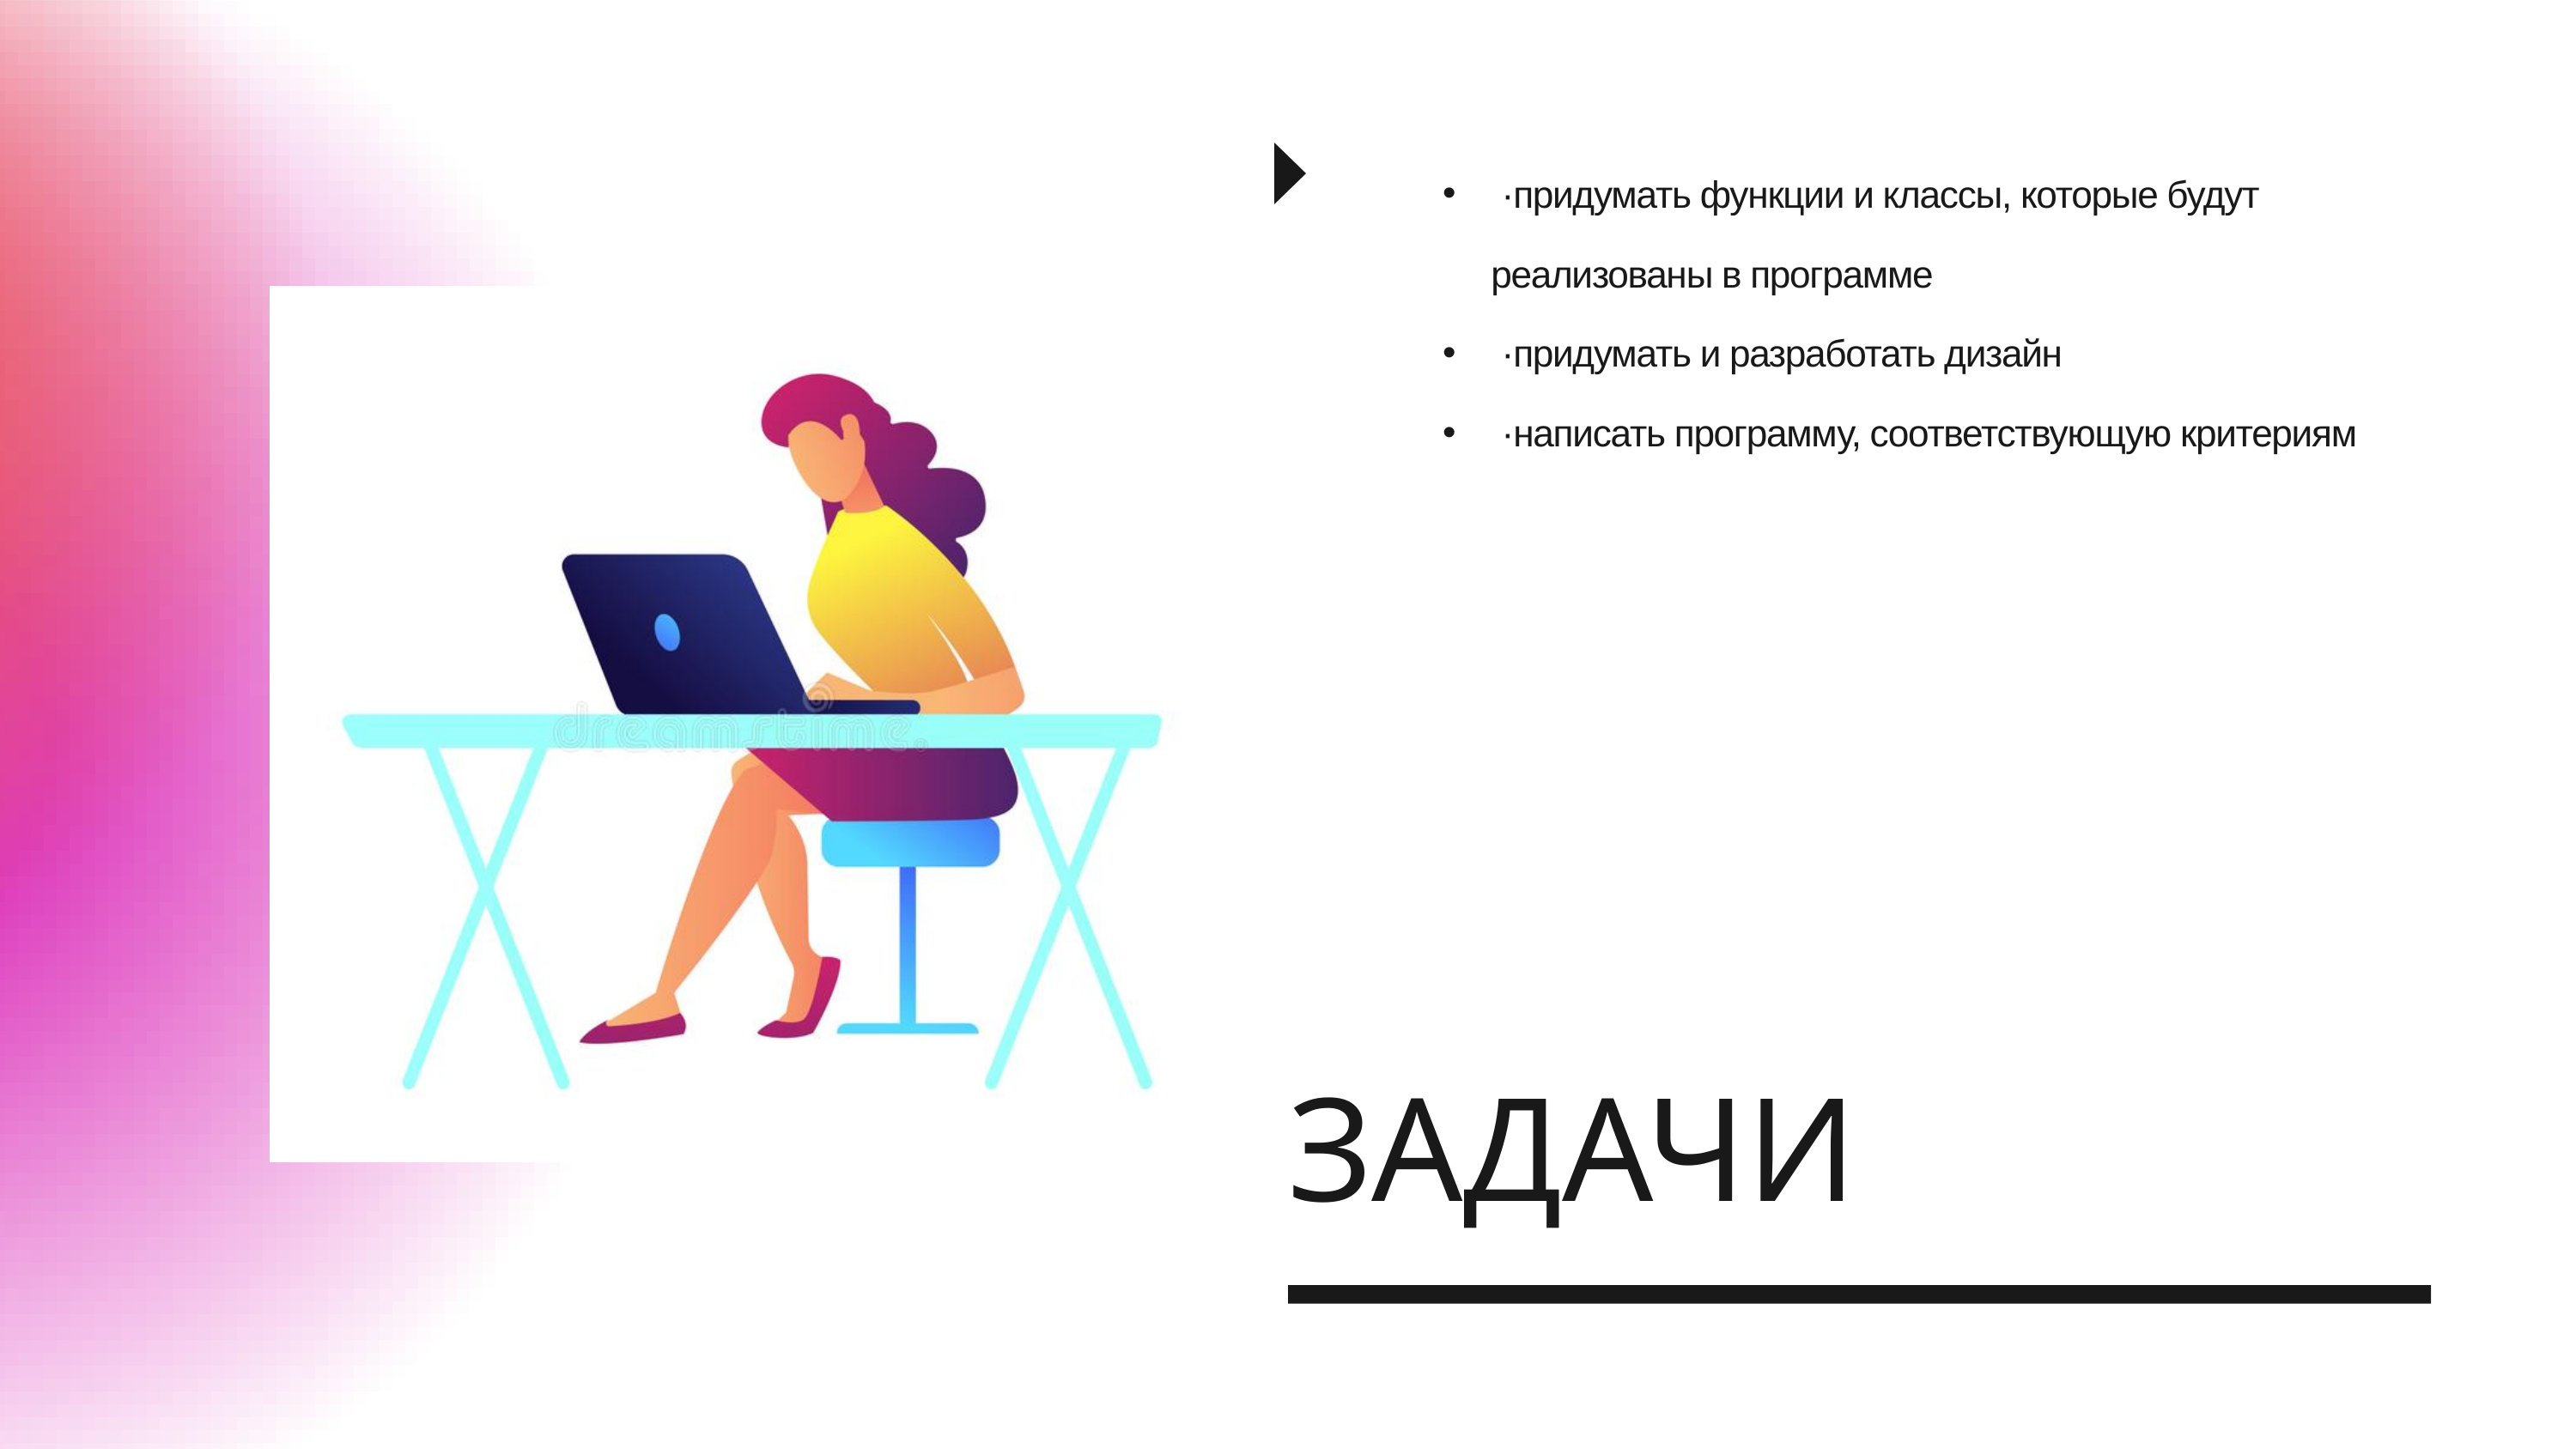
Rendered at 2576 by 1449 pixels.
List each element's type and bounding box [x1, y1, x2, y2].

text_box [1274, 142, 2387, 759]
text_box [1287, 1070, 2432, 1304]
picture [0, 0, 1236, 1449]
